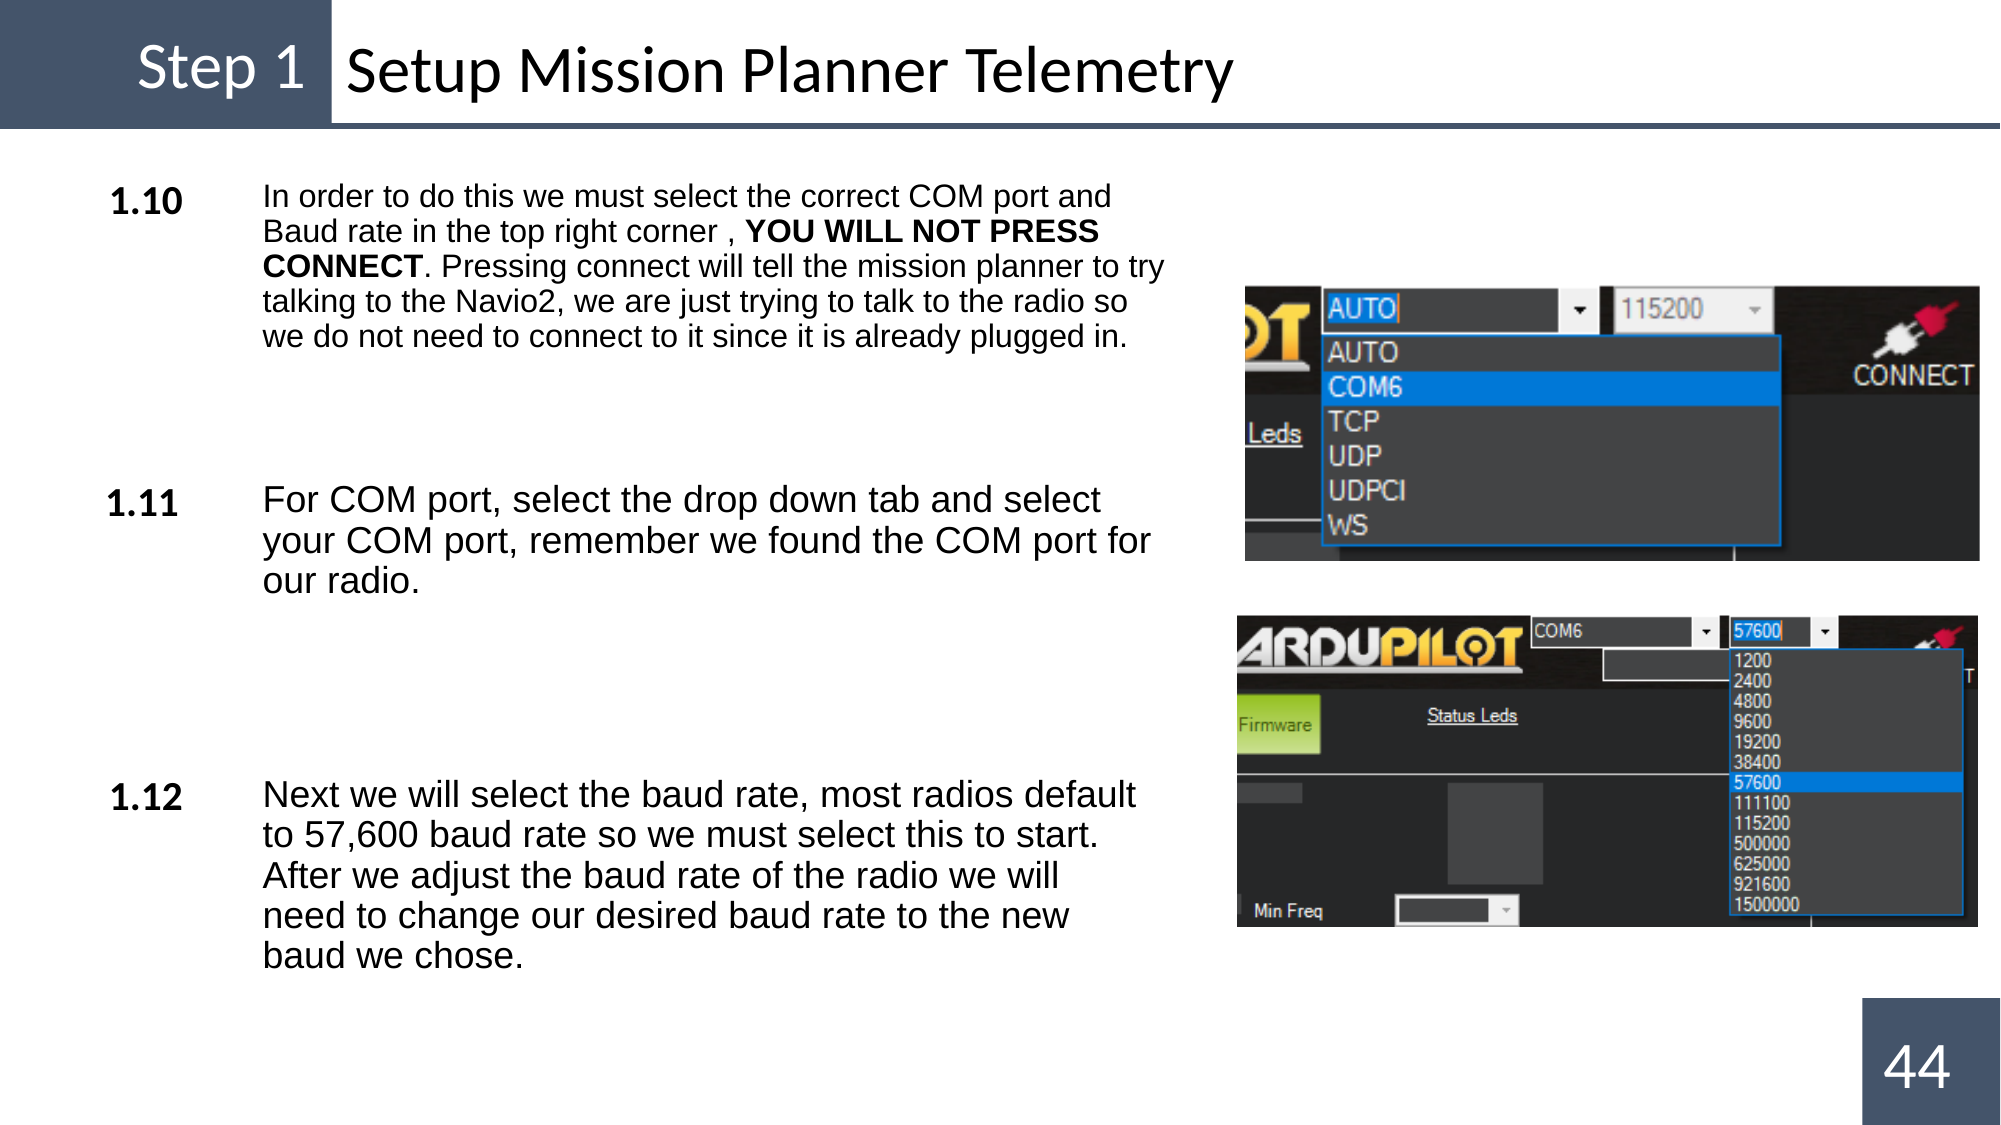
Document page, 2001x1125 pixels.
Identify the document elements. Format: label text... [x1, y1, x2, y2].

text_box In order to do this we must select the correct COM port and Baud rate in the top right corner , YOU WILL NOT PRESS CONNECT. Pressing connect will tell the mission planner to try talking to the Navio2, we are just trying to talk to the radio so we do not need to connect to it since it is already plugged in. [247, 171, 1185, 399]
list Setup Mission Planner Telemetry [331, 1, 1395, 141]
list 1.11 [89, 473, 218, 533]
text_box Step 1 [122, 15, 322, 110]
picture [1237, 607, 1978, 927]
list For COM port, select the drop down tab and select your COM port, remember we found the COM port for our radio. [247, 473, 1185, 700]
text_box Next we will select the baud rate, most radios default to 57,600 baud rate so we must select this to start. After we adjust the baud rate of the radio we will need to change our desired baud rate to the new baud we chose. [247, 767, 1154, 1037]
picture [1245, 273, 1980, 561]
list 1.10 [93, 171, 222, 232]
text_box 1.12 [93, 767, 222, 828]
